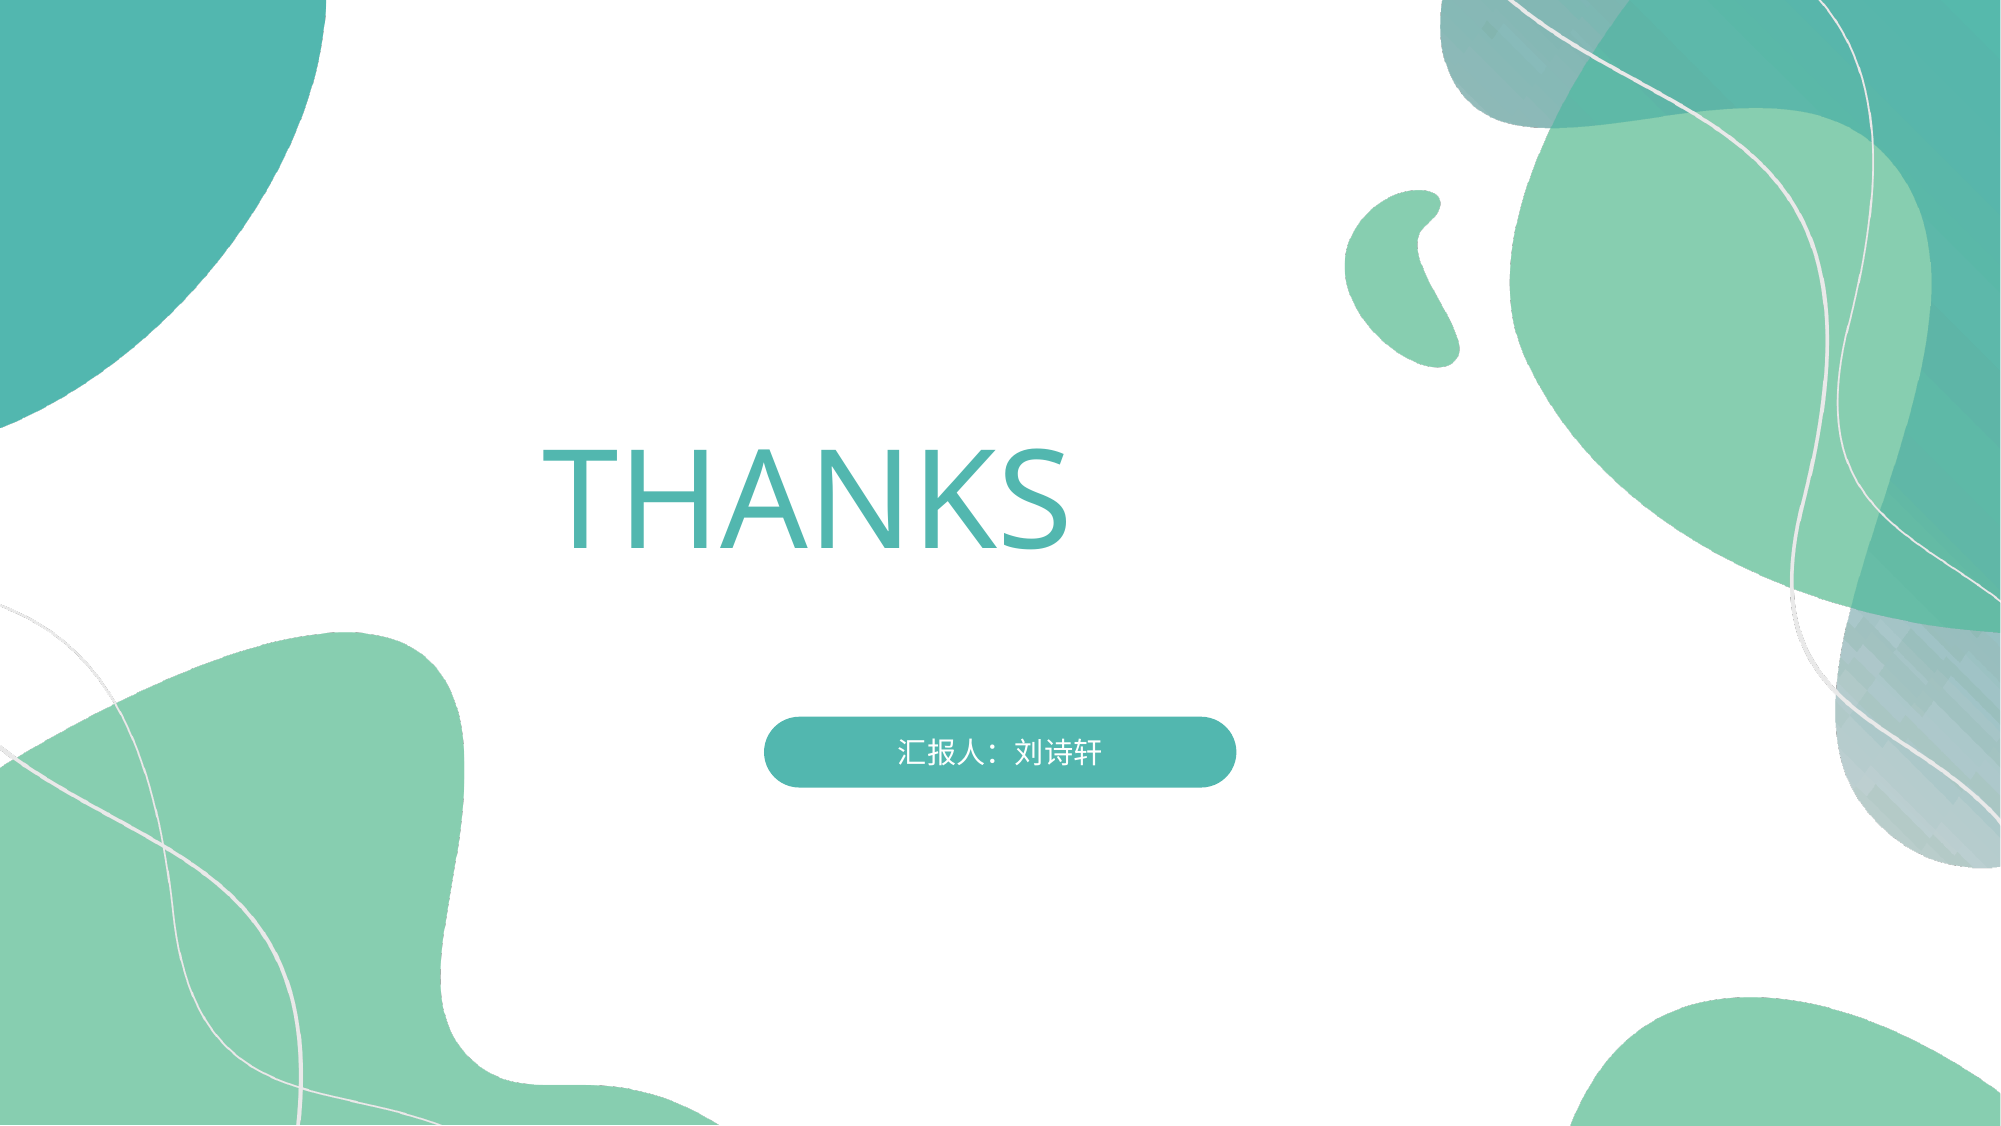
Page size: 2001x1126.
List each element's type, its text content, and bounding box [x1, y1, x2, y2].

text_box THANKS [527, 387, 1473, 564]
picture [0, 0, 792, 1125]
text_box 汇报人：刘诗轩 [763, 716, 1237, 788]
picture [1268, 0, 2001, 1126]
